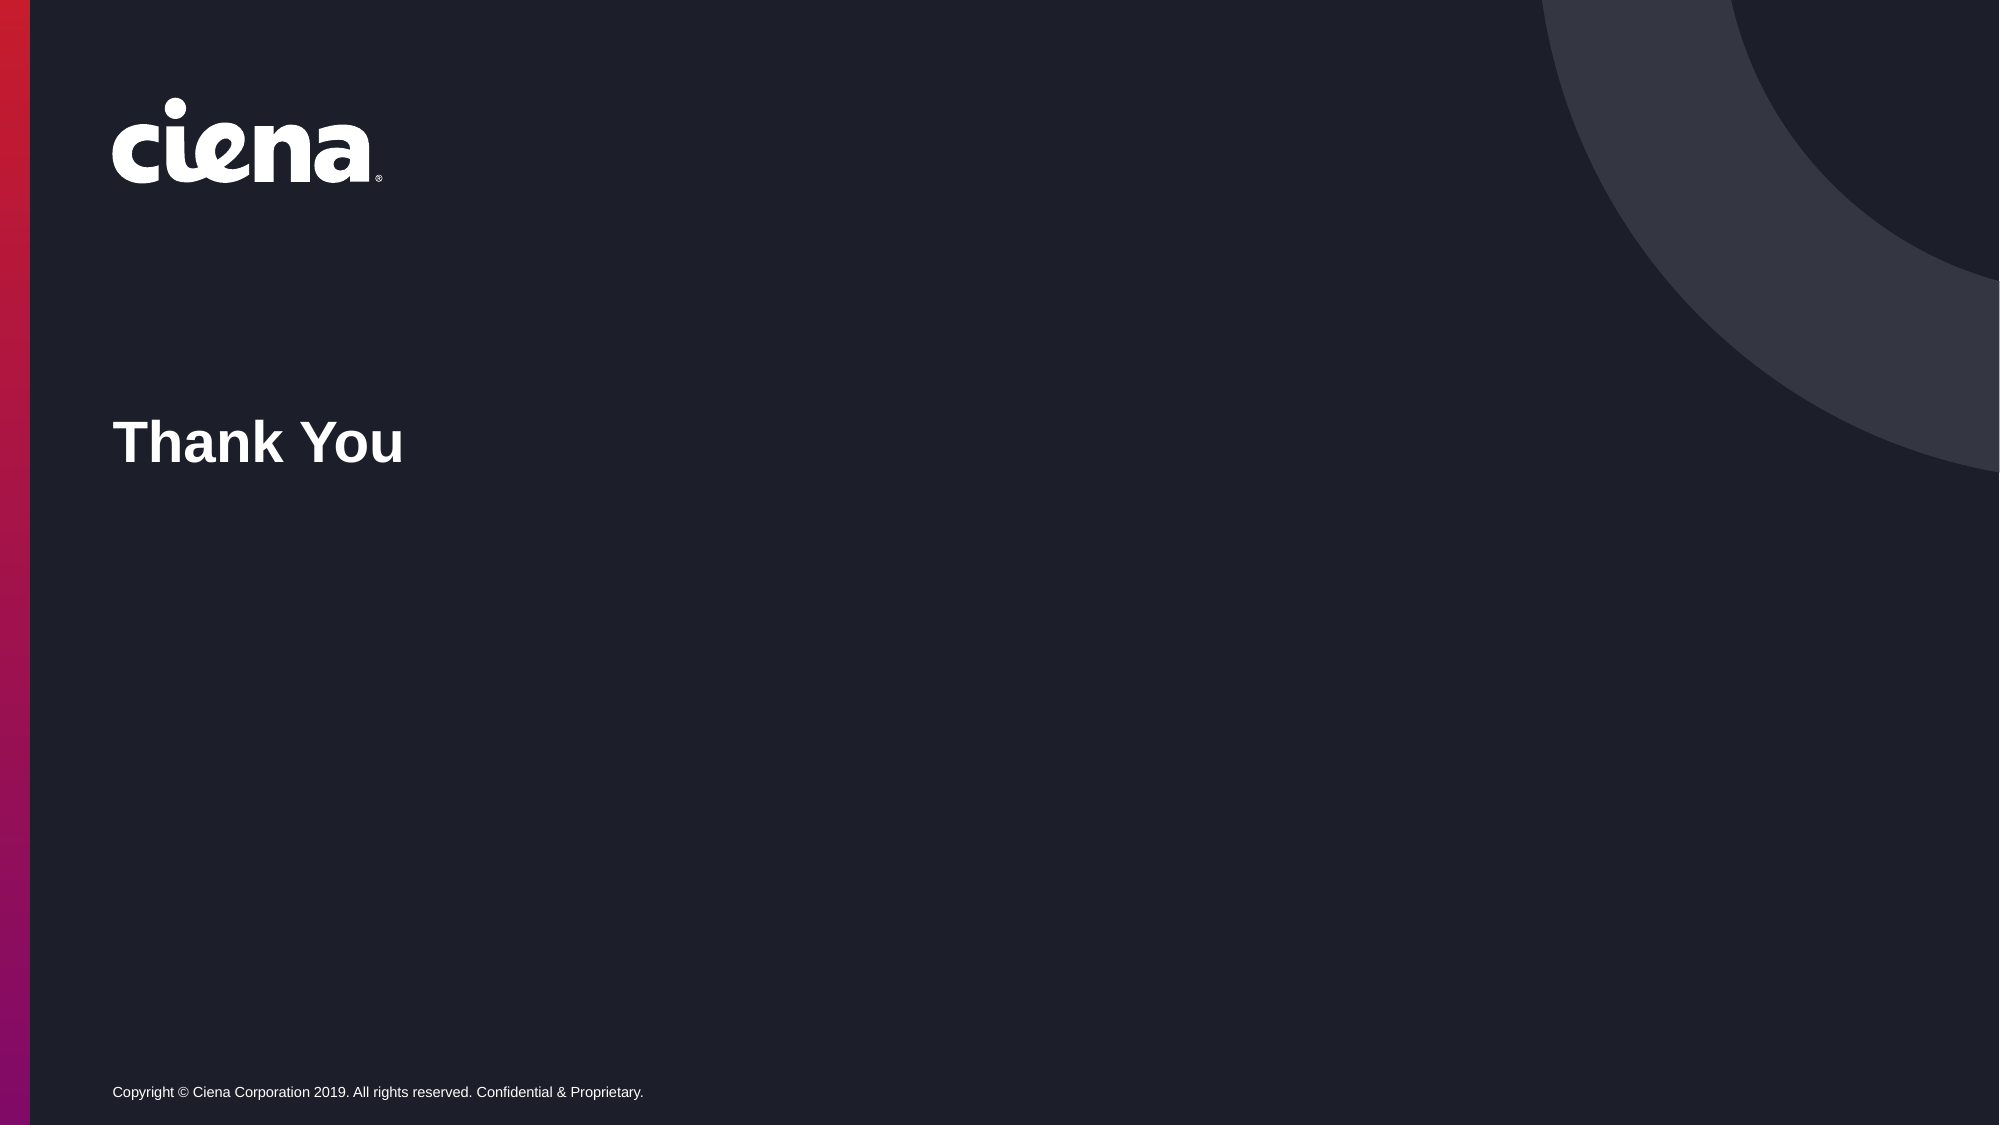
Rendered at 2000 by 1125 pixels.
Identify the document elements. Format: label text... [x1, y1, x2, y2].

title Thank You [112, 256, 1313, 482]
